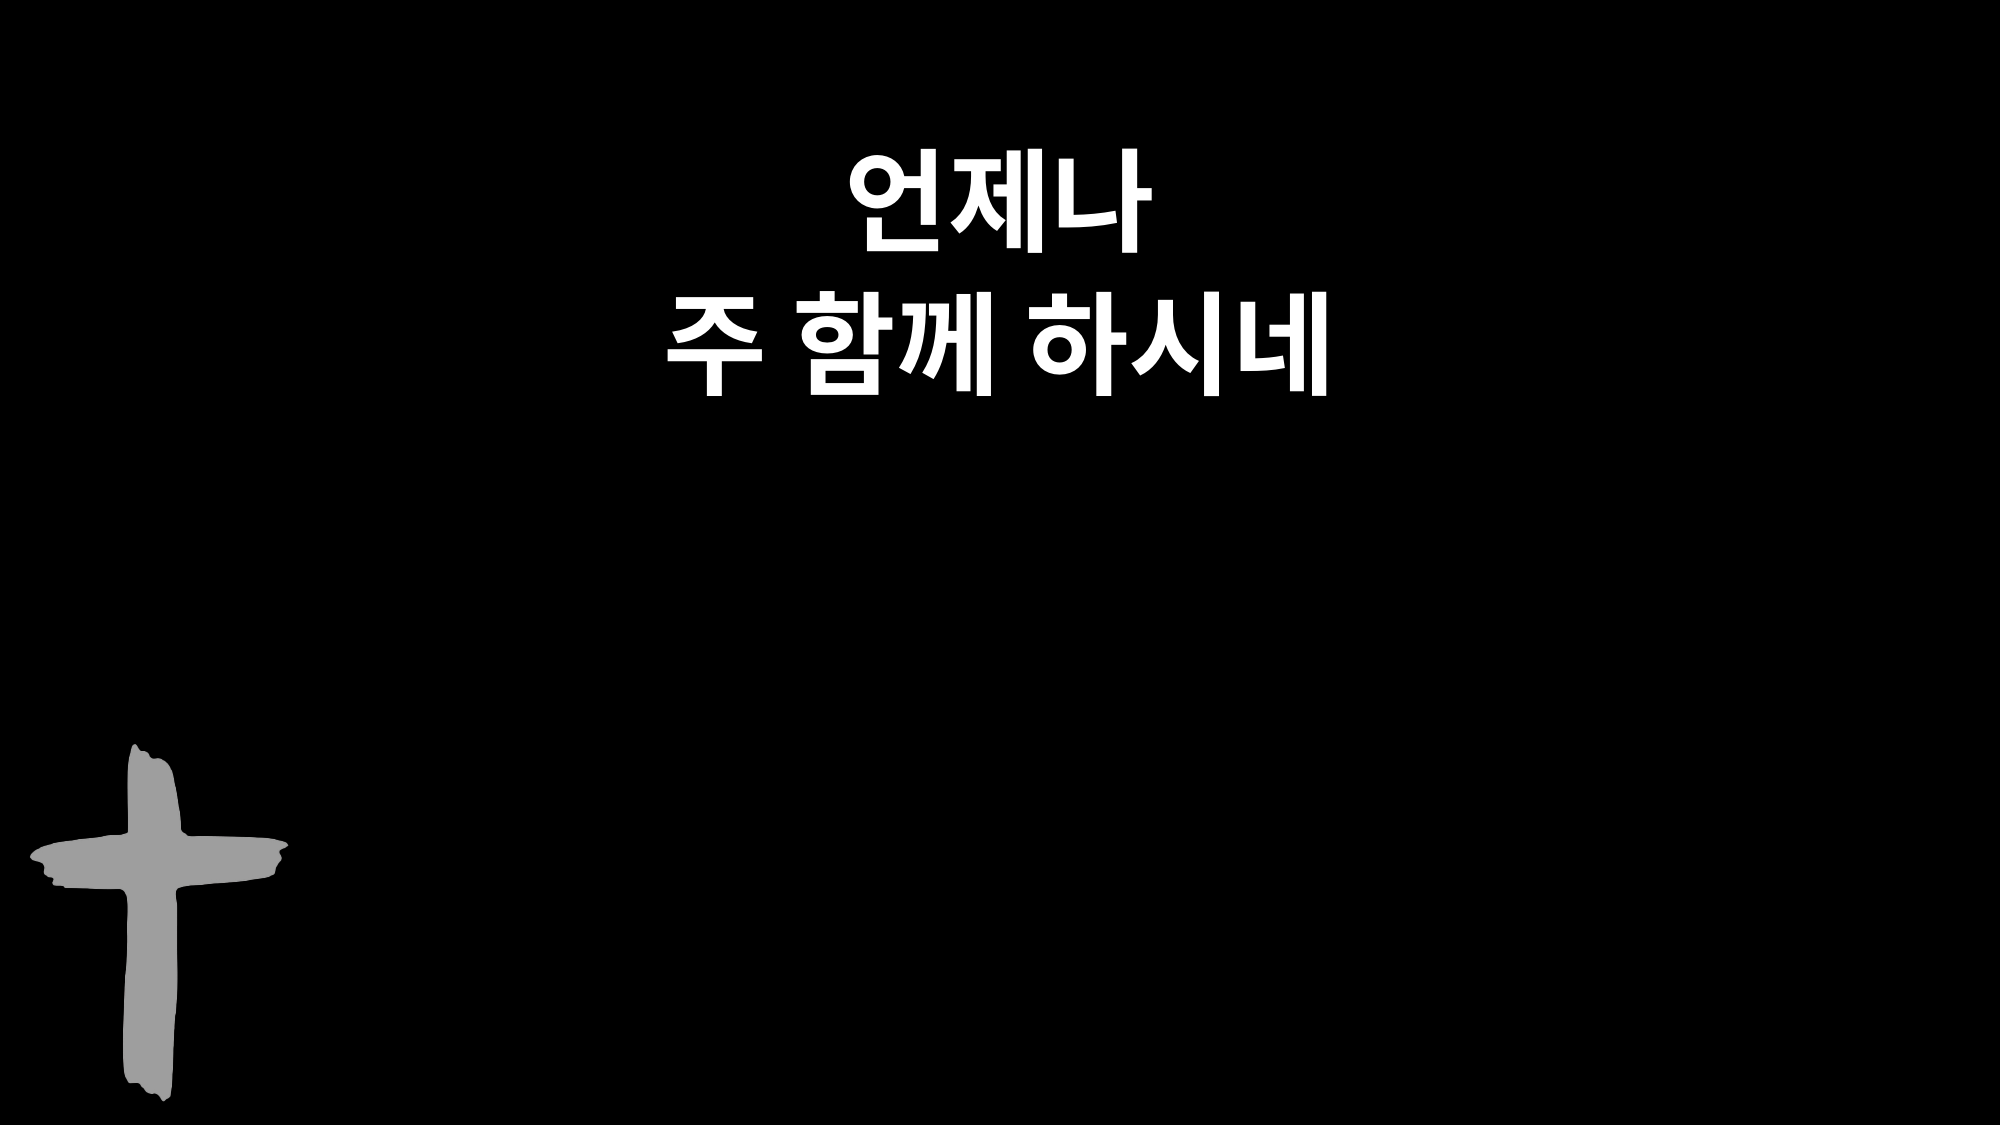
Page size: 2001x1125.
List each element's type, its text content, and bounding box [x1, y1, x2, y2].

picture [29, 743, 289, 1102]
list 언제나 주 함께 하시네 [0, 139, 2000, 456]
